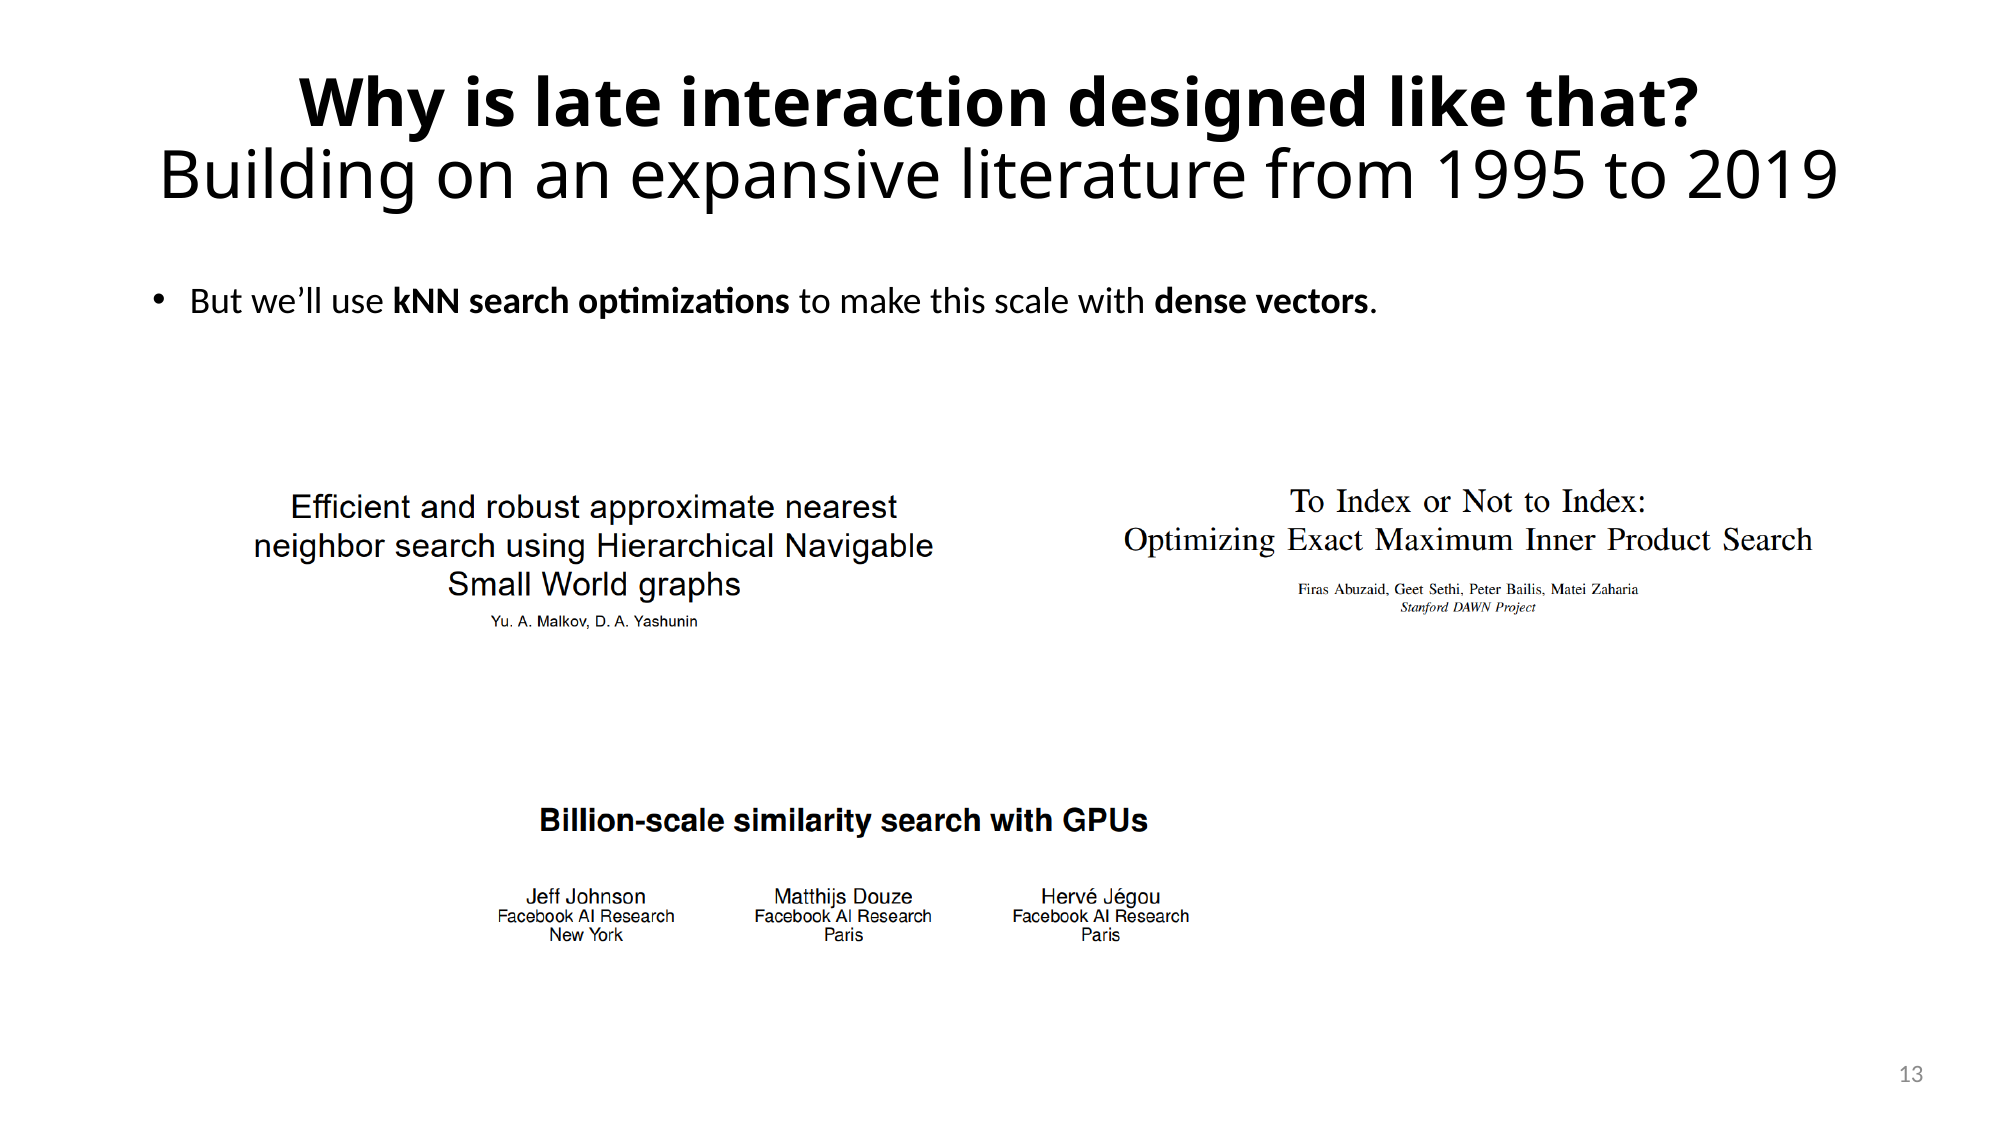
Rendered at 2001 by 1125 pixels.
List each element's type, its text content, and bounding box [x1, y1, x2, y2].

title Why is late interaction designed like that? Building on an expansive literature from 1995 to 2019 [137, 59, 1863, 223]
picture [1096, 461, 1847, 628]
slide_number 13 [1846, 1042, 1939, 1103]
list But we’ll use kNN search optimizations to make this scale with dense vectors. [137, 259, 1863, 1086]
picture [477, 769, 1228, 986]
picture [216, 471, 967, 638]
